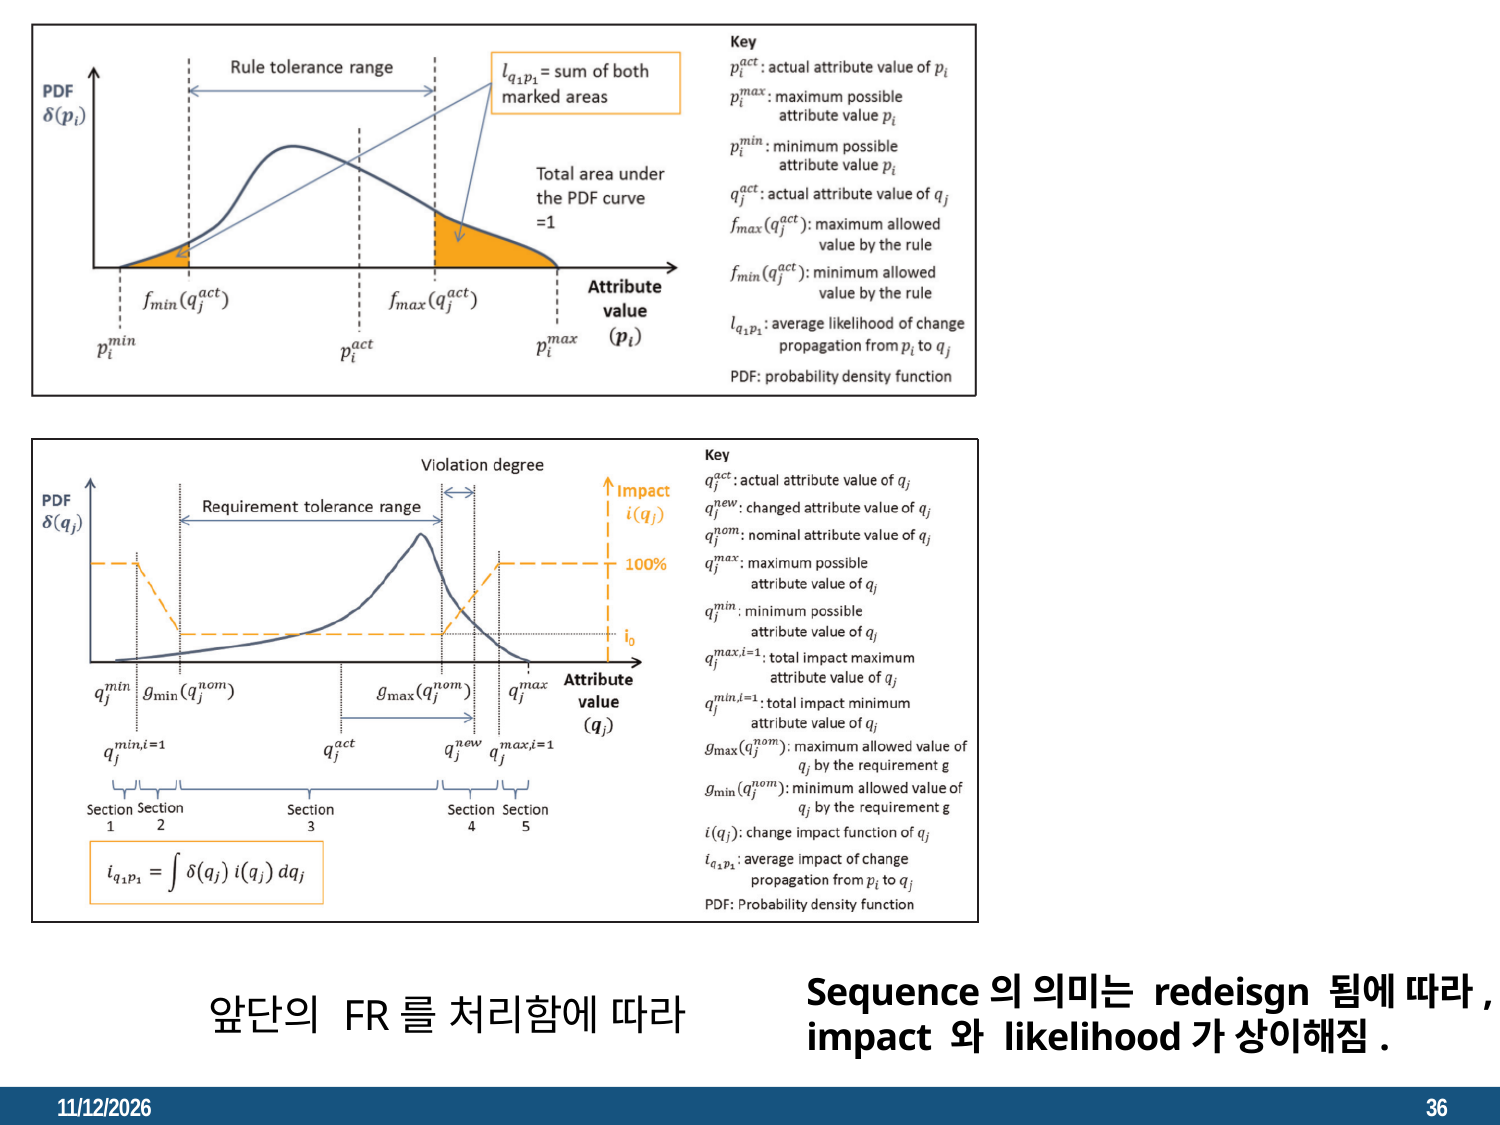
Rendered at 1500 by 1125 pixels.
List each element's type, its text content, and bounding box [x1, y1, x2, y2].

picture [18, 425, 984, 929]
slide_number 2023. 3. 22. [42, 1086, 380, 1125]
slide_number 36 [1125, 1086, 1464, 1125]
text_box Sequence의 의미는 redeisgn 됨에 따라, impact 와 likelihood가 상이해짐. [791, 960, 1500, 1066]
text_box 앞단의 FR를 처리함에 따라 [208, 988, 687, 1039]
picture [13, 10, 989, 402]
